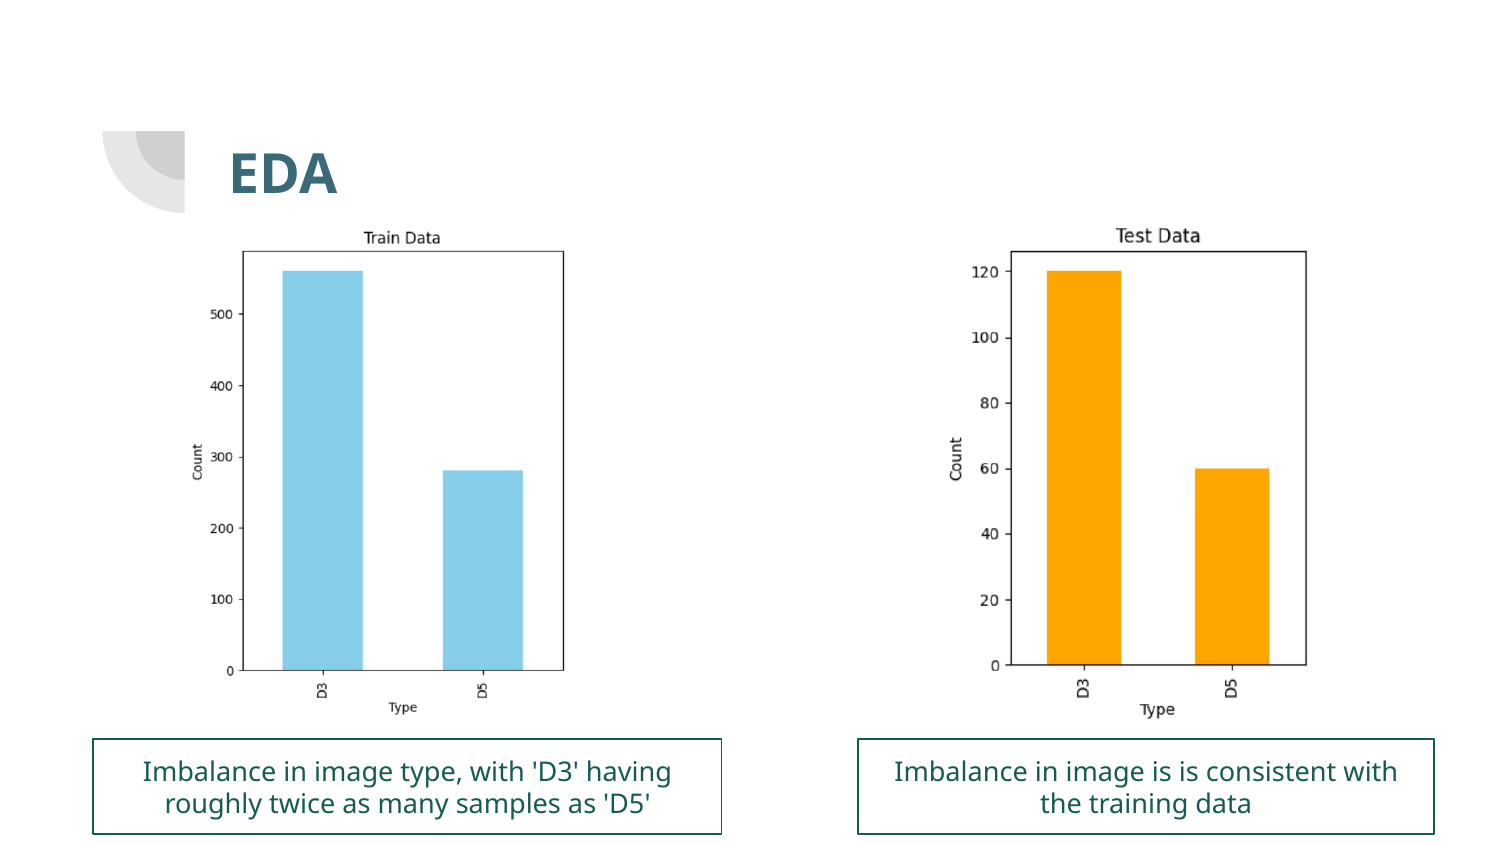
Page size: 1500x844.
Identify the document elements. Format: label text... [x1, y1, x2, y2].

text_box Imbalance in image is is consistent with the training data [858, 739, 1435, 835]
picture [183, 227, 579, 730]
text_box Imbalance in image type, with 'D3' having roughly twice as many samples as 'D5' [93, 739, 722, 835]
picture [935, 214, 1344, 726]
title EDA [213, 123, 763, 221]
text_box Train data with Image type [198, 215, 627, 278]
